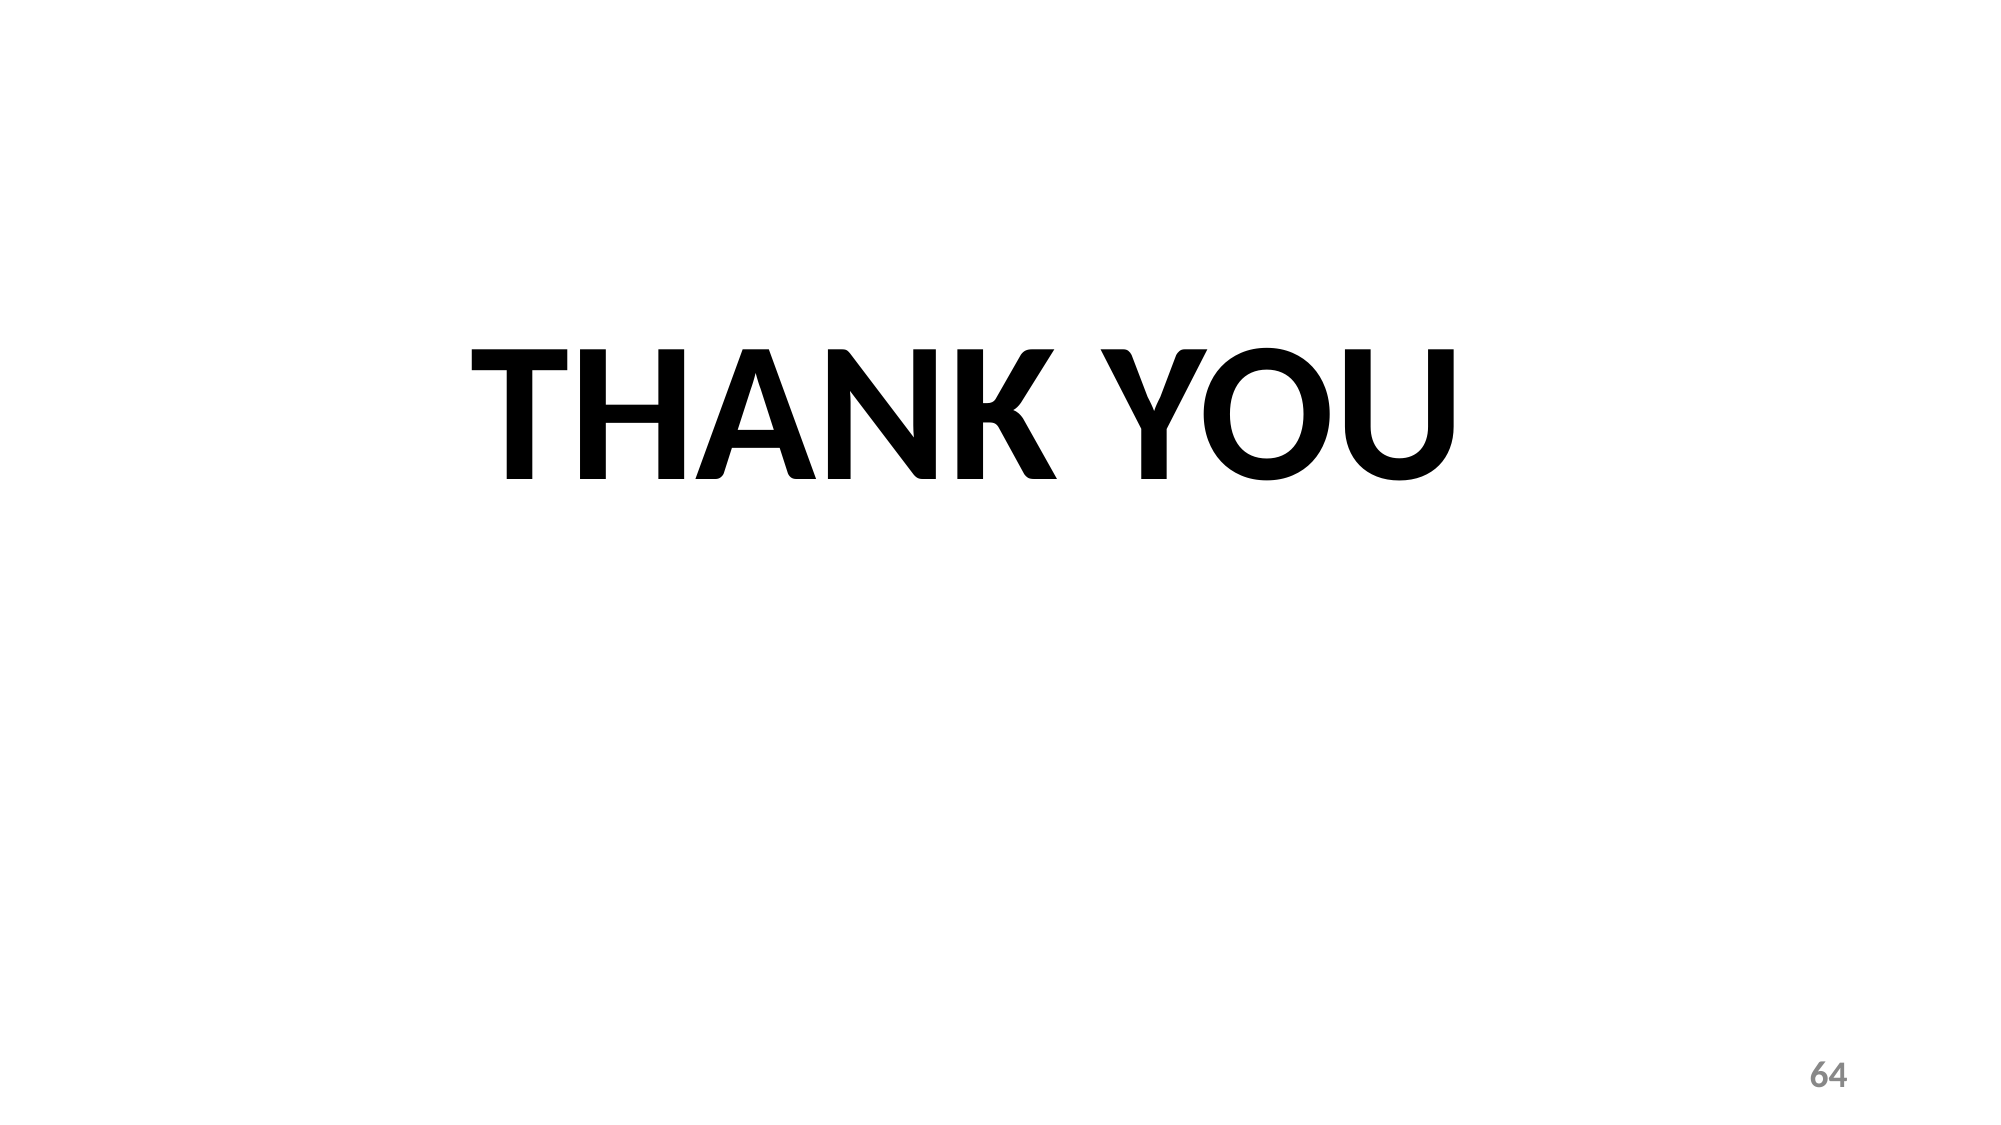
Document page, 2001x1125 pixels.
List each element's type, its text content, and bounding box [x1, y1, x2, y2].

list THANK YOU [137, 299, 1863, 1014]
slide_number 64 [1412, 1042, 1863, 1103]
